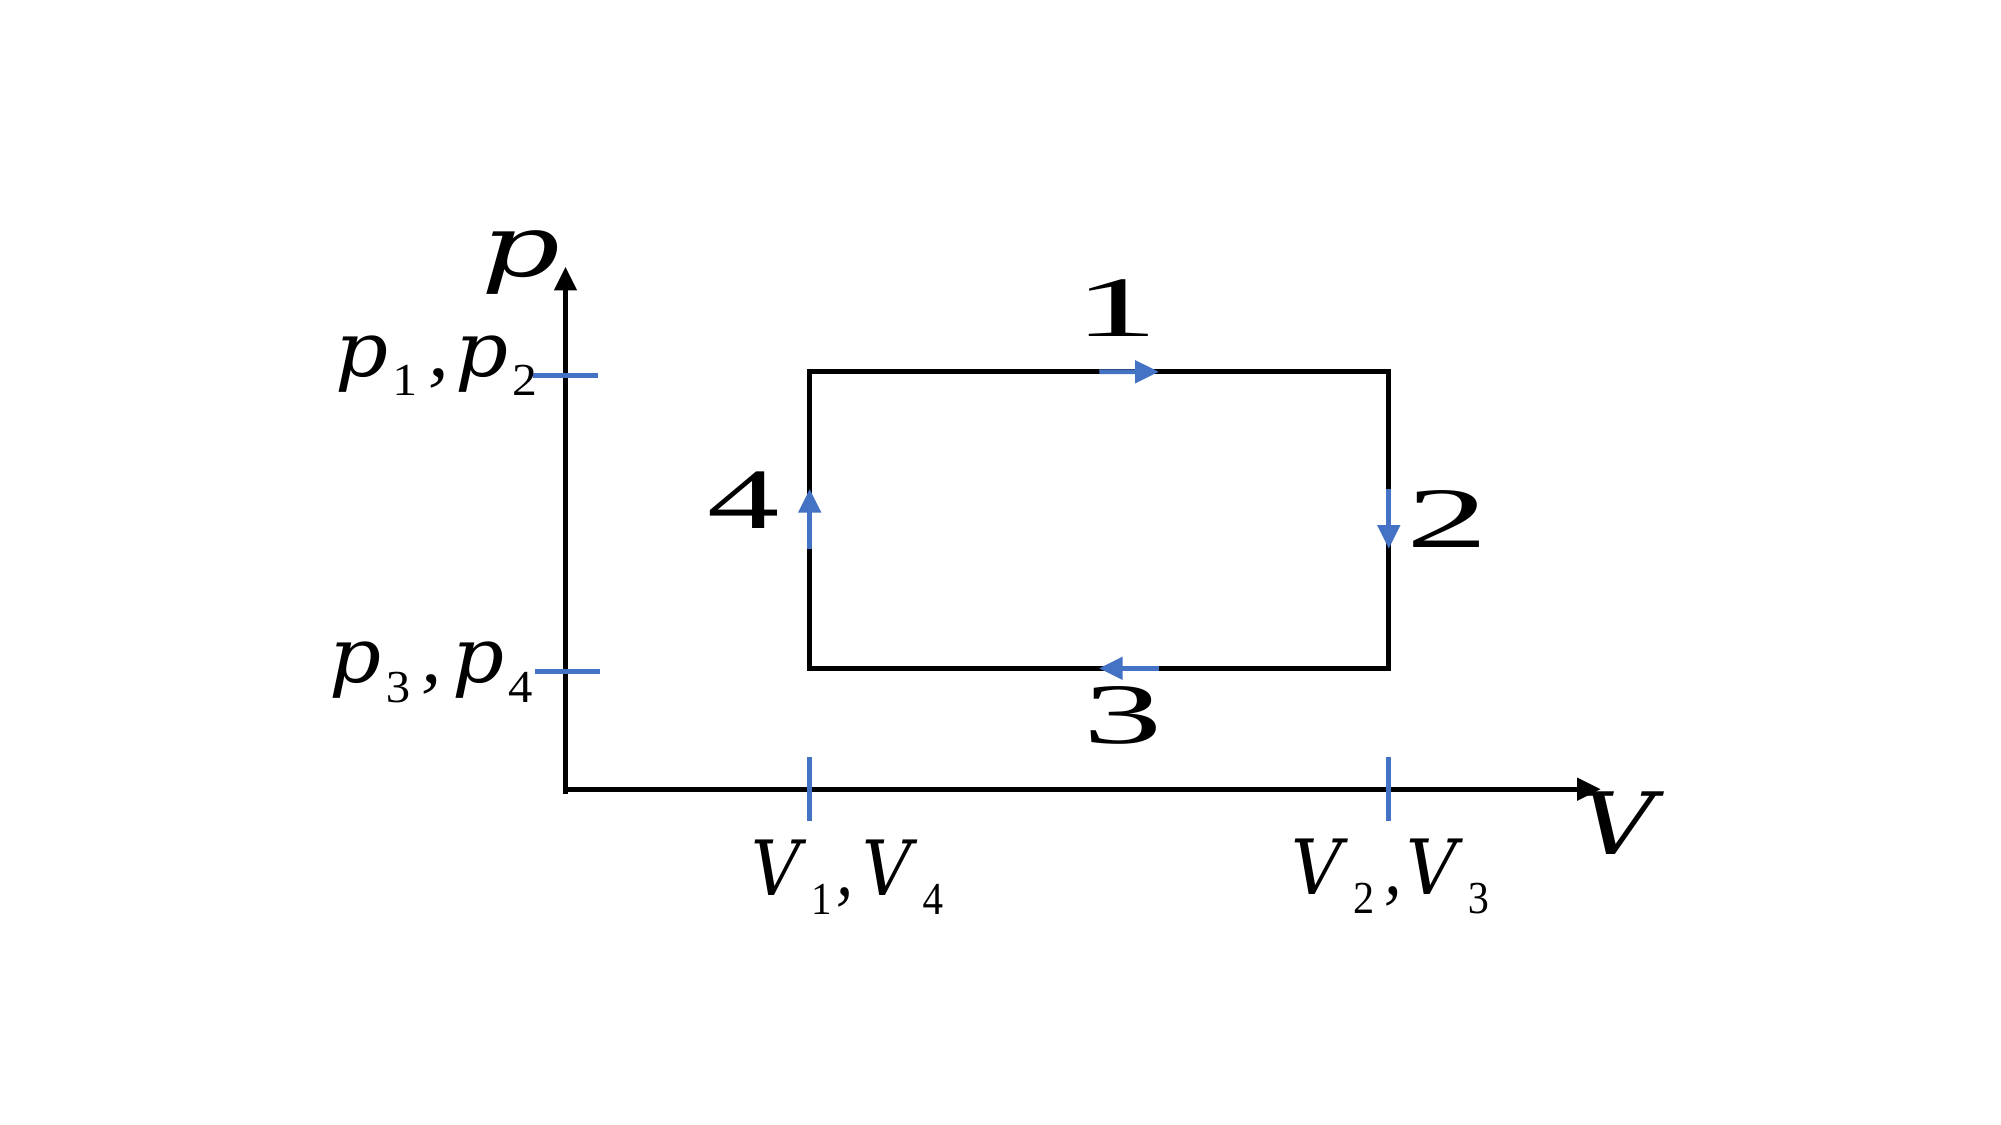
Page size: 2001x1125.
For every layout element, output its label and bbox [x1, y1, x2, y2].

text_box [329, 200, 1671, 925]
